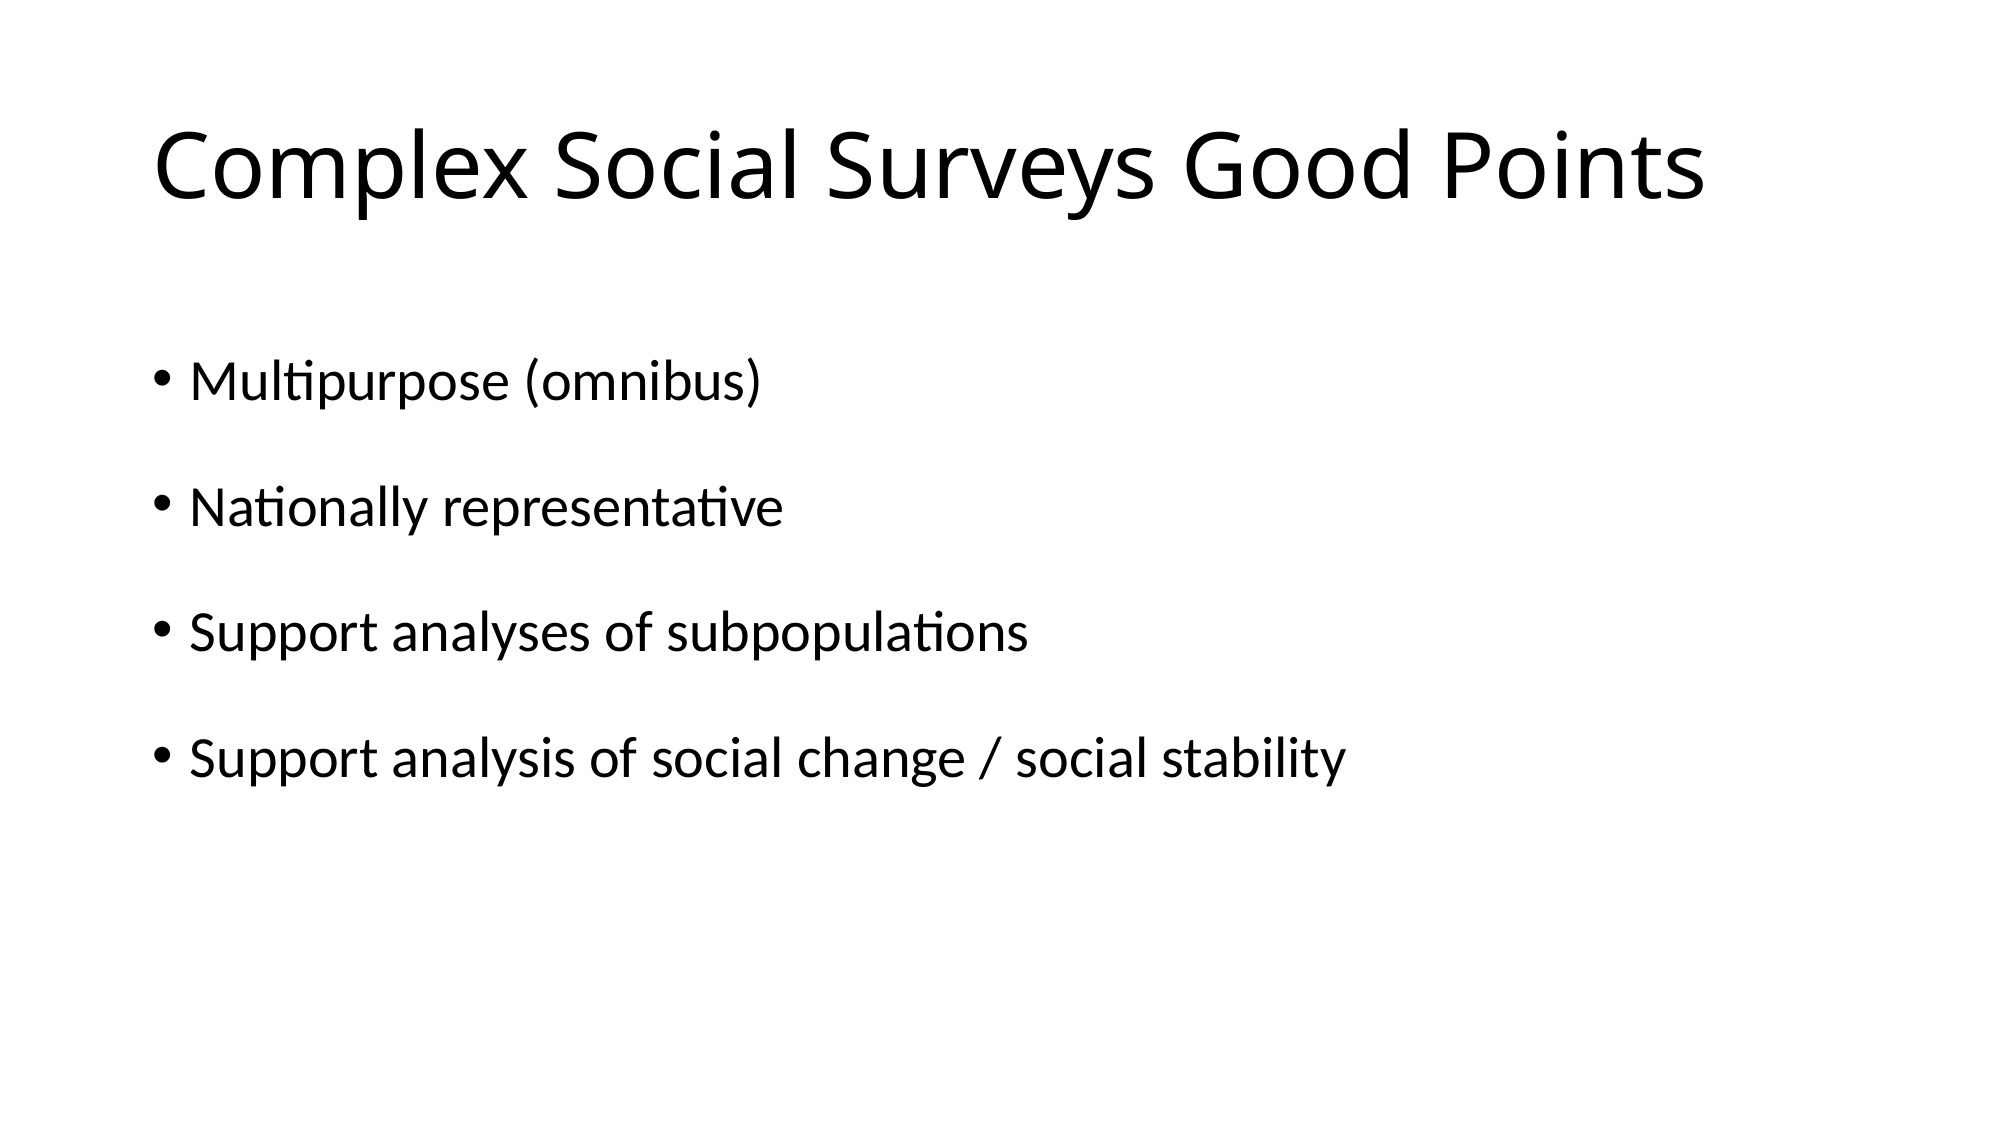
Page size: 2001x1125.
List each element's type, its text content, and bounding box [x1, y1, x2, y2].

list Multipurpose (omnibus) Nationally representative Support analyses of subpopulations Support analysis of social change / social stability [137, 299, 1863, 1014]
title Complex Social Surveys Good Points [137, 59, 1863, 278]
